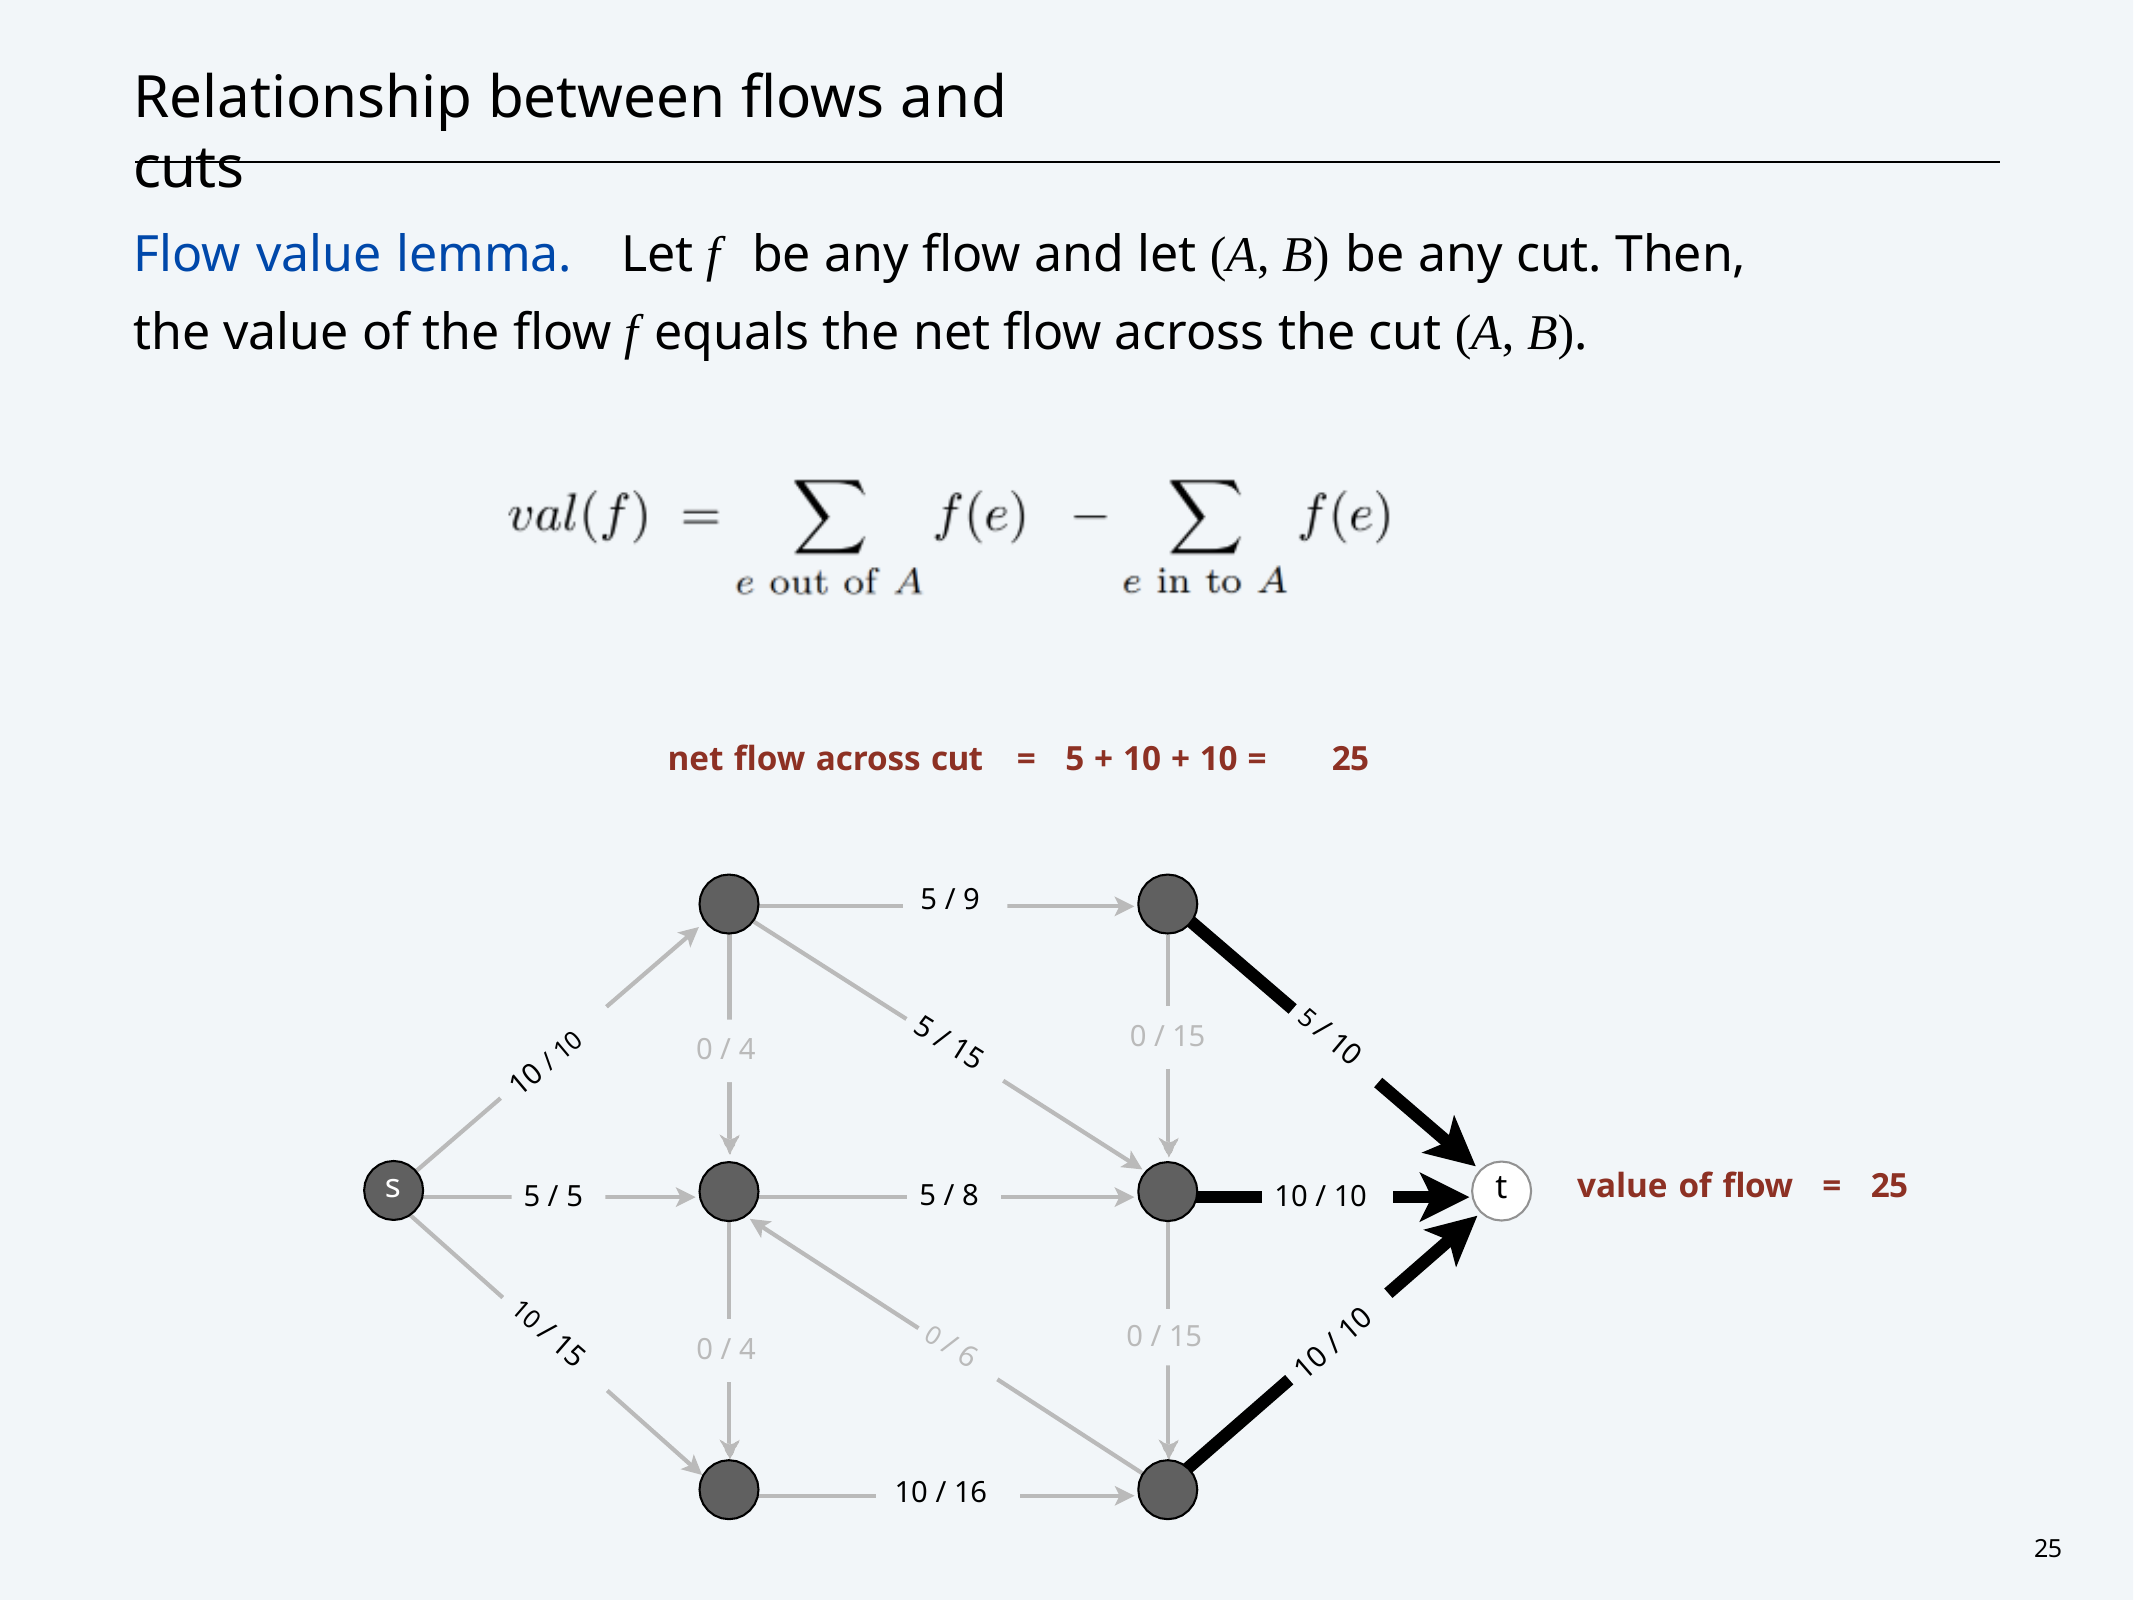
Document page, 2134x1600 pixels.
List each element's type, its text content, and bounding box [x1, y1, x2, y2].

title Relationship between flows and cuts [131, 57, 1086, 200]
slide_number 25 [2027, 1532, 2075, 1600]
text_box value of flow = 25 [1575, 1161, 1915, 1204]
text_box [1470, 1160, 1533, 1222]
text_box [362, 873, 1199, 1521]
text_box net flow across cut = 5 + 10 + 10 = 25 [665, 734, 1376, 777]
text_box Flow value lemma. Let f be any flow and let (A, B) be any cut. Then, the value of the flow f equals the net flow across the cut (A, B). [131, 200, 1792, 360]
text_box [698, 873, 1402, 1395]
picture [434, 417, 1475, 663]
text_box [1203, 887, 1478, 1507]
